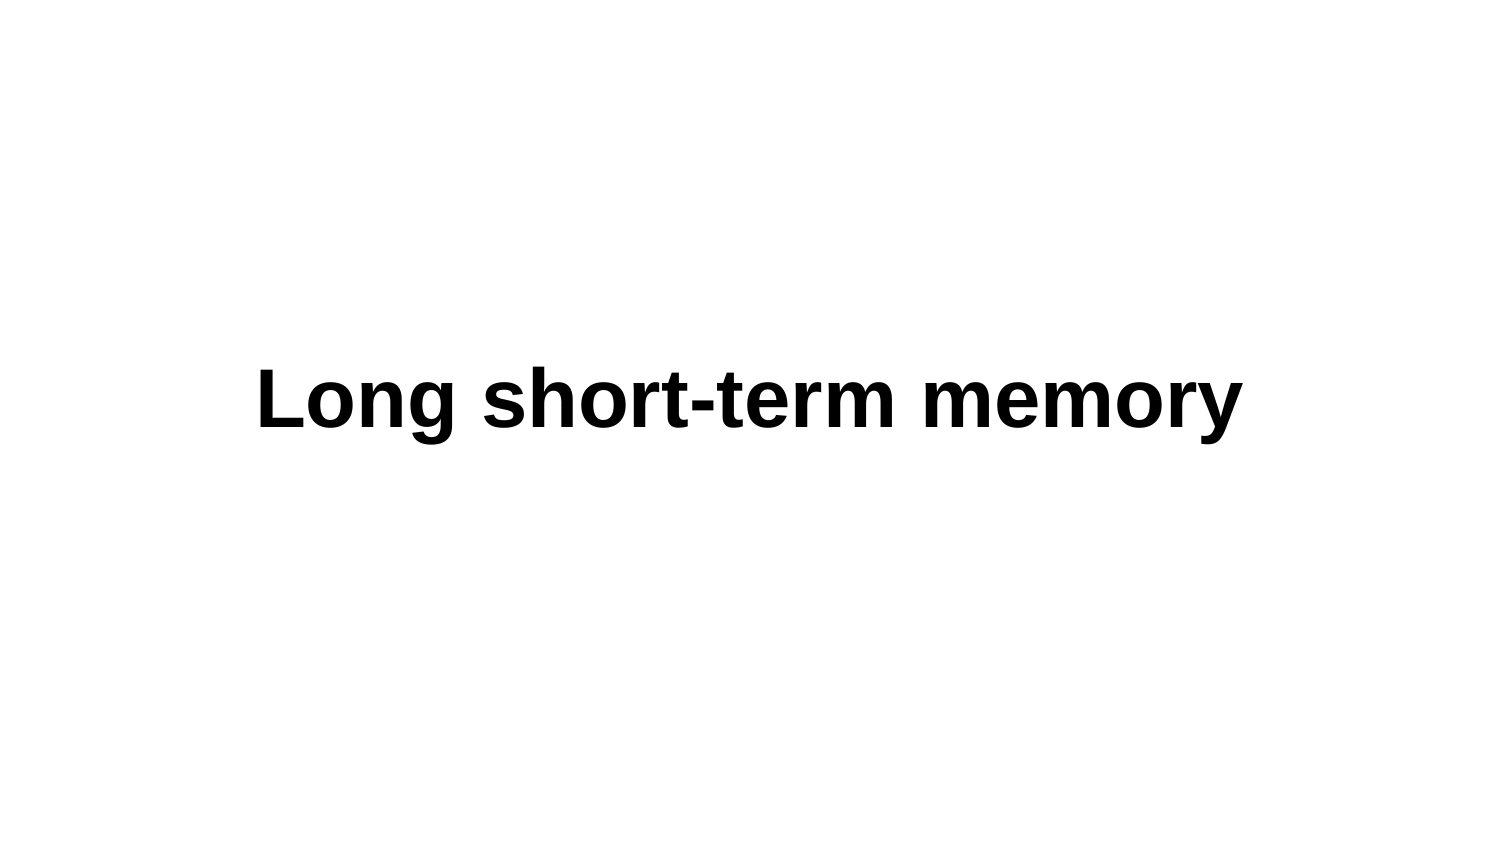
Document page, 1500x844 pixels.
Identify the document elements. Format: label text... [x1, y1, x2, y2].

text_box Long short-term memory [0, 336, 1500, 452]
